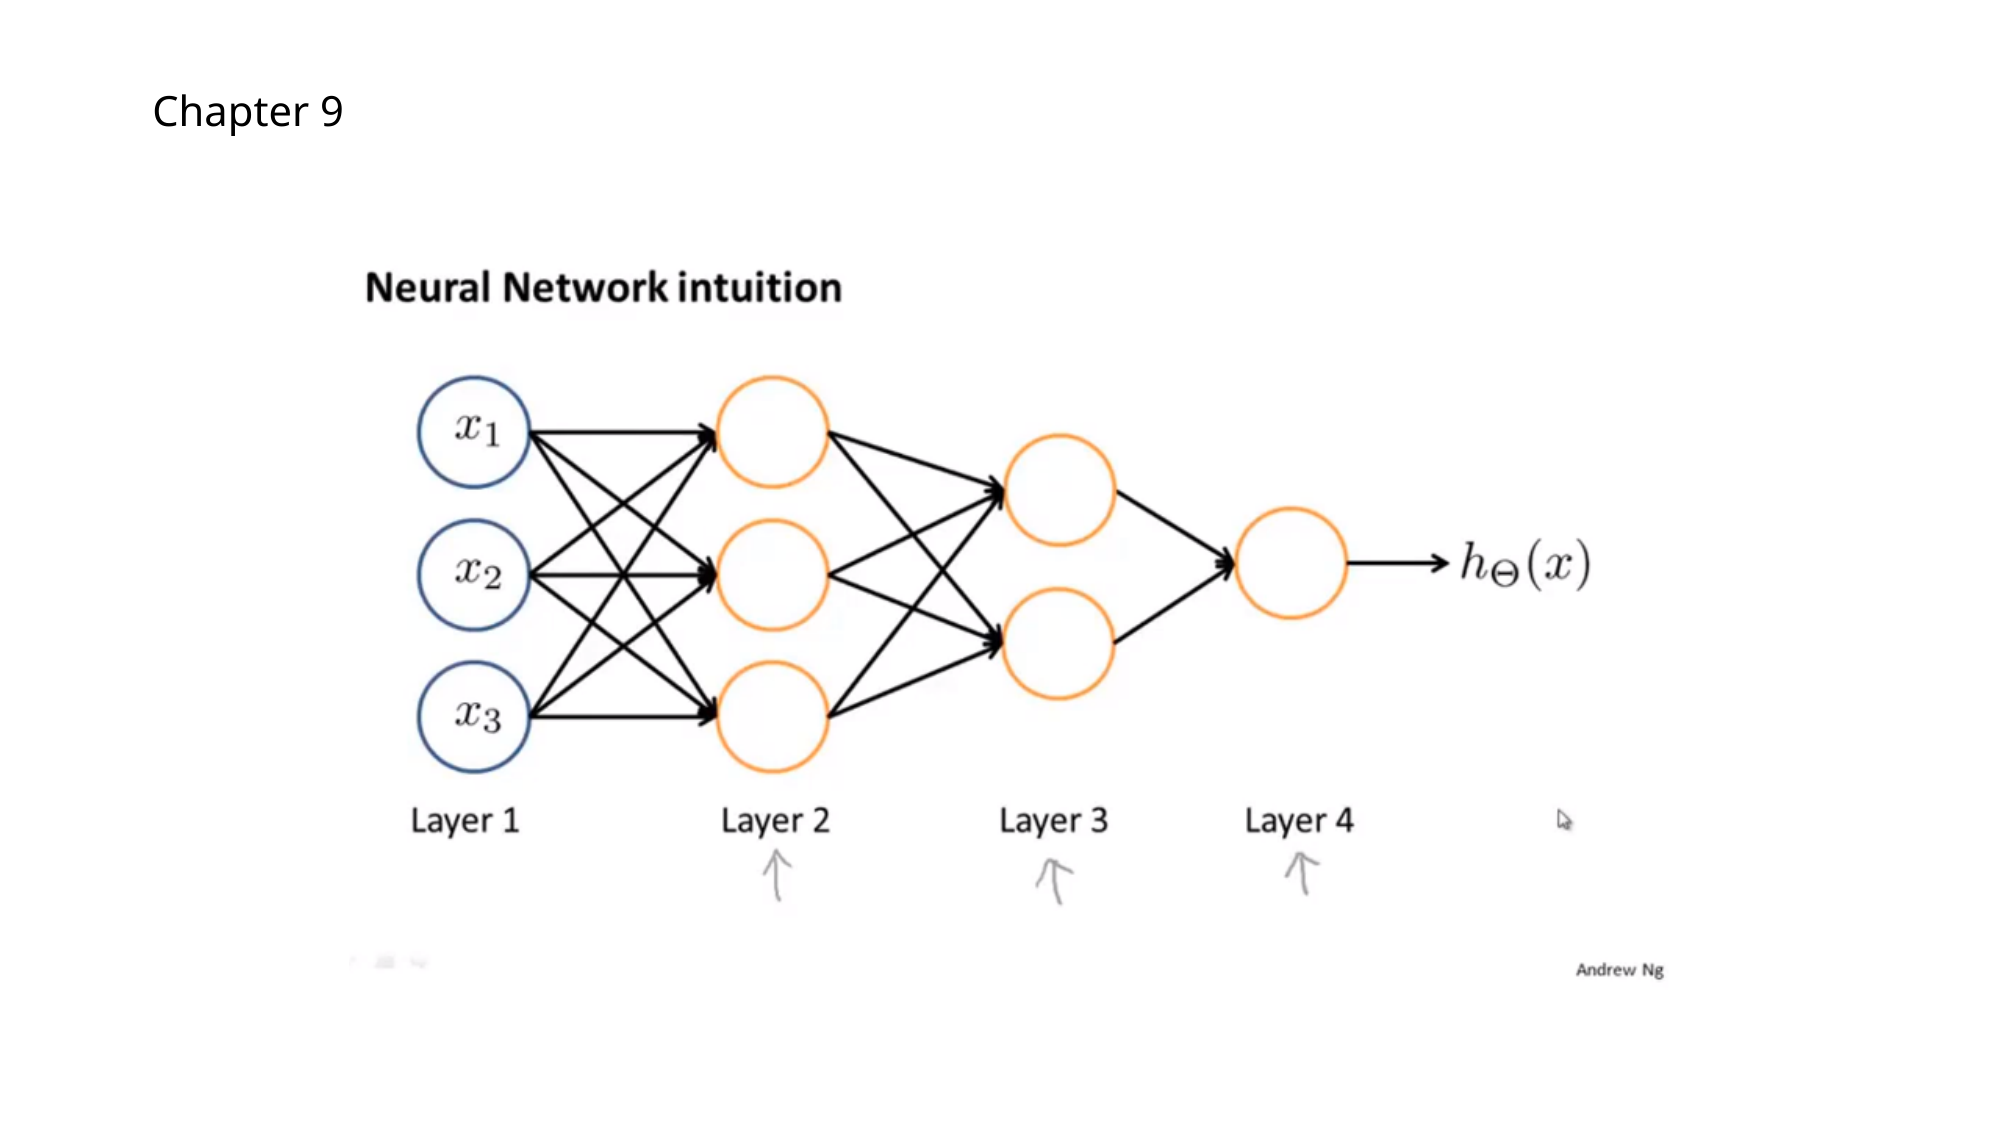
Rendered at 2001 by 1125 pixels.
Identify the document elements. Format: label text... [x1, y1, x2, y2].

text_box Chapter 9 [137, 77, 1802, 143]
picture [349, 249, 1675, 997]
